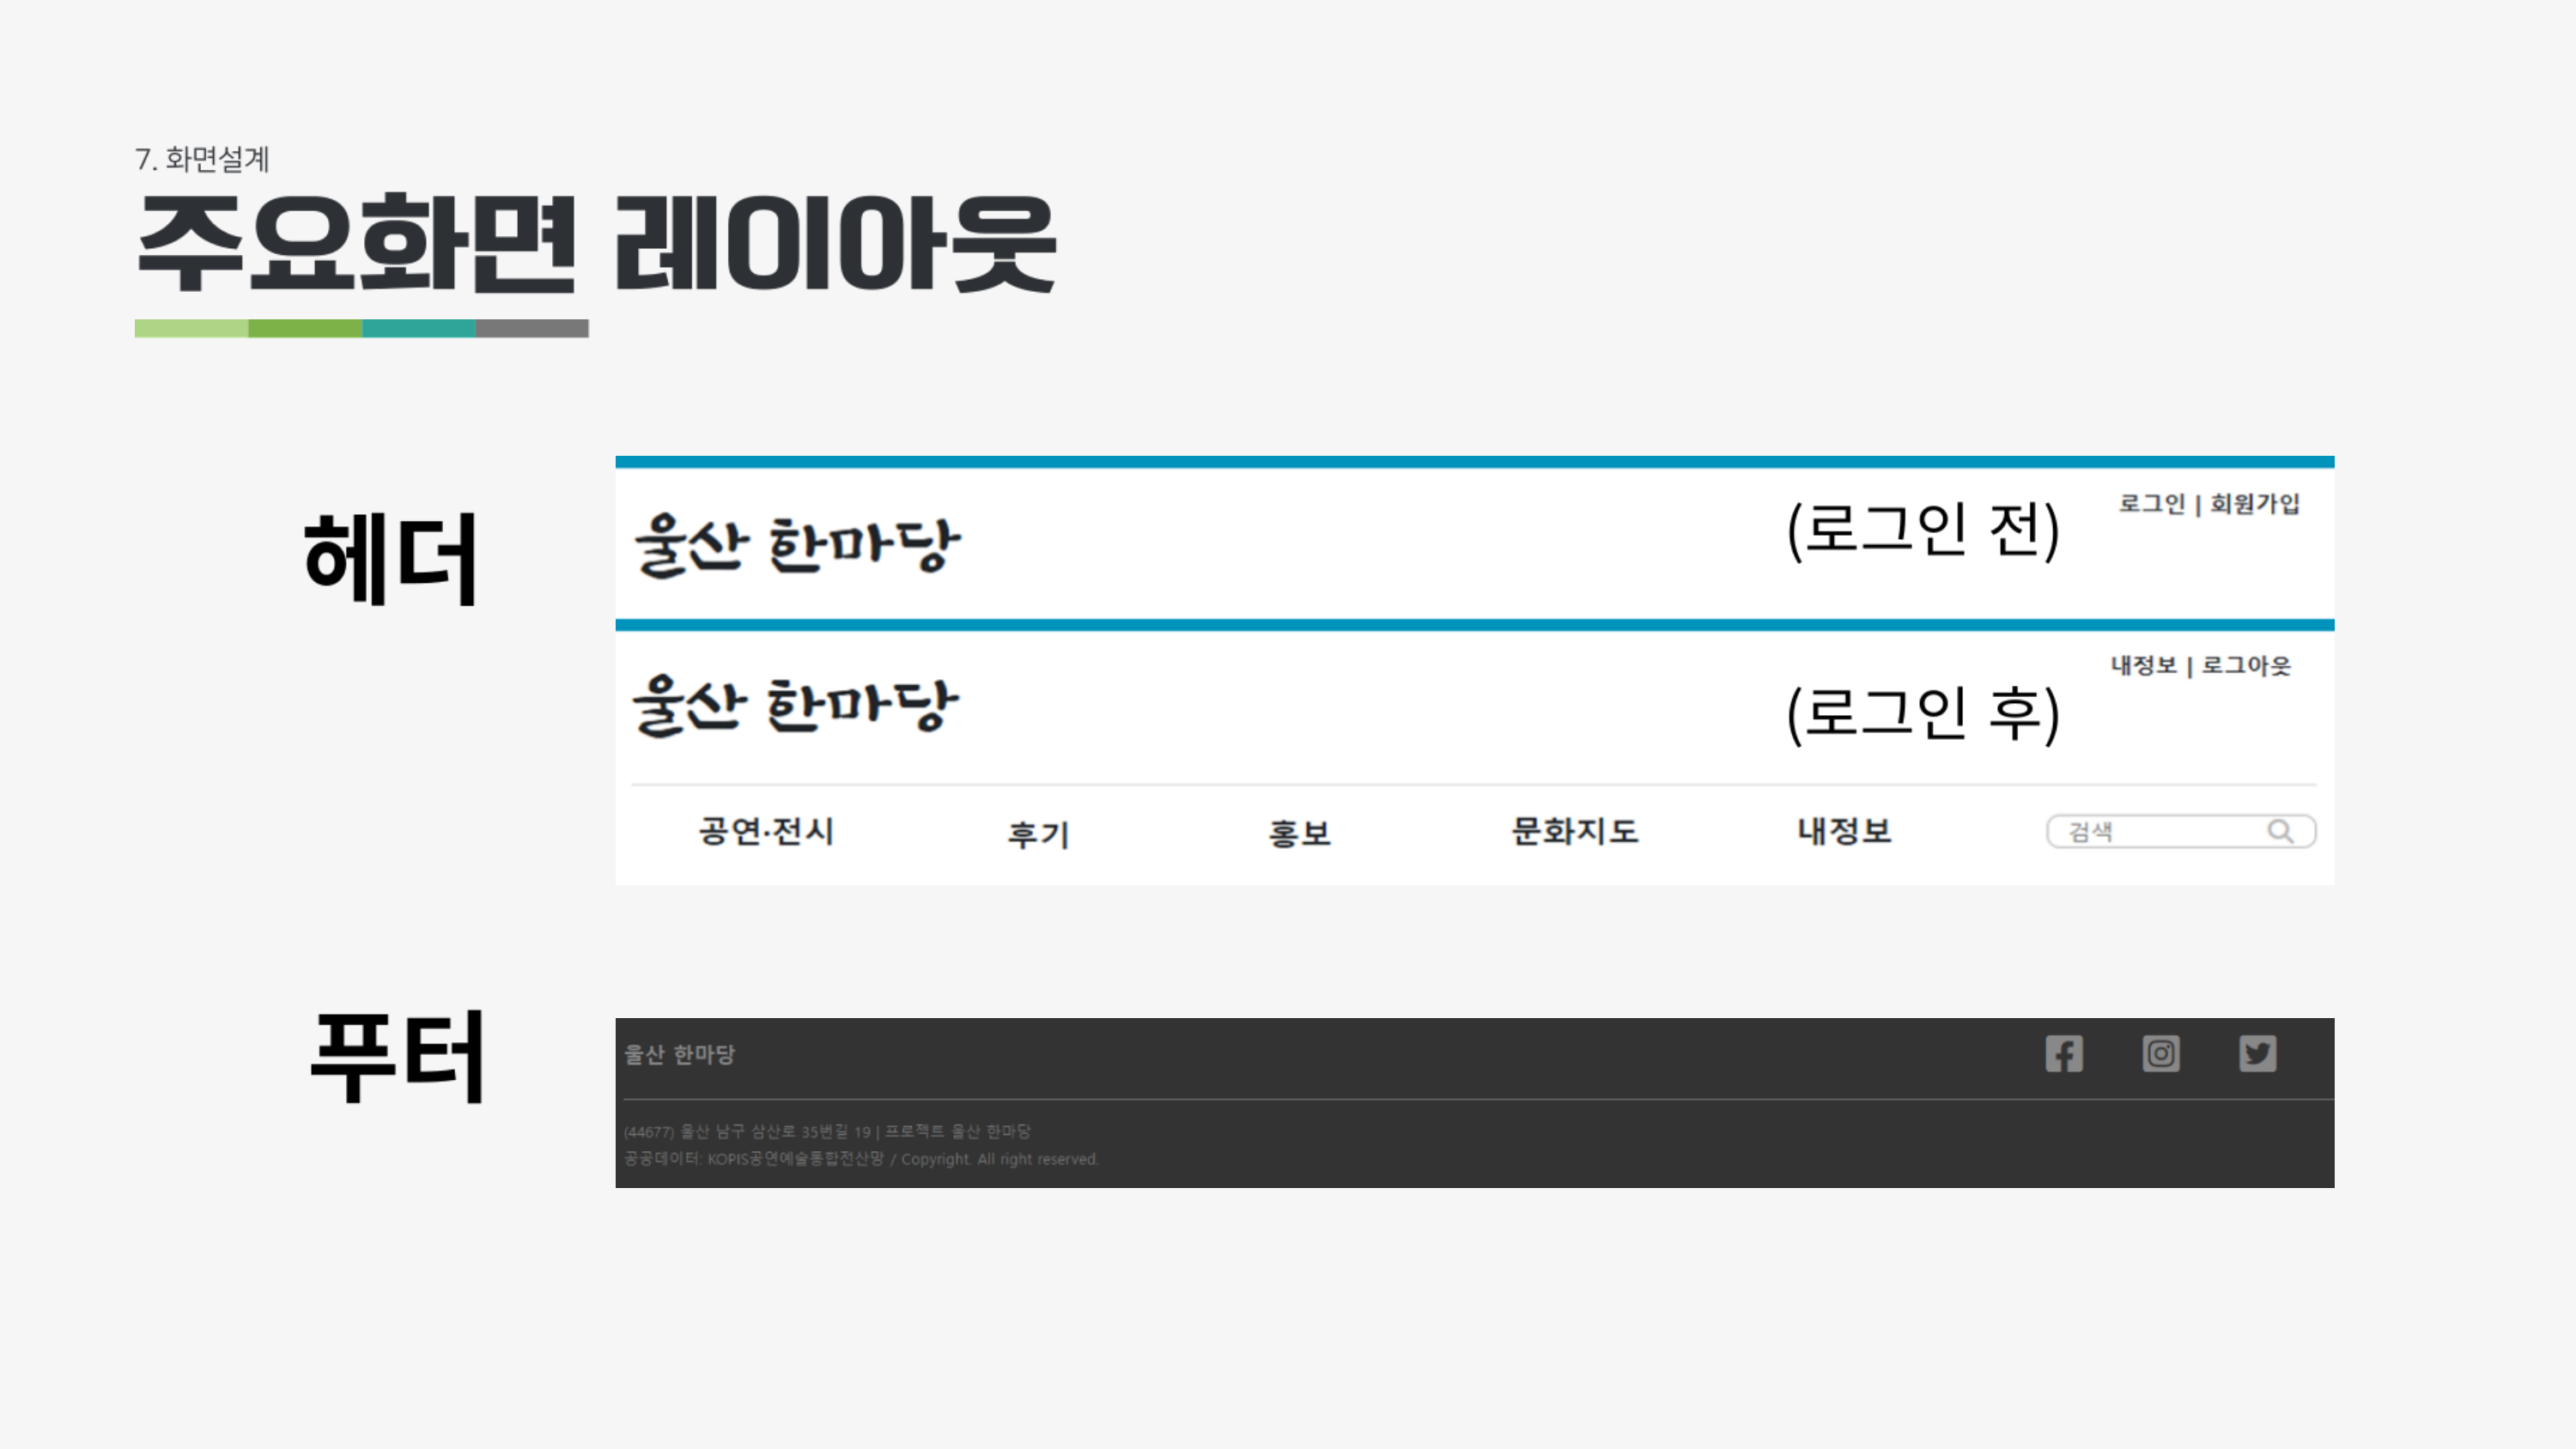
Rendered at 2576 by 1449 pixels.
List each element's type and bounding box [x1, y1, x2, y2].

picture [226, 470, 522, 653]
picture [1771, 476, 2087, 588]
text_box [616, 456, 2335, 885]
text_box [135, 319, 590, 339]
picture [118, 138, 1109, 344]
text_box [616, 1018, 2335, 1188]
picture [1747, 661, 2087, 773]
picture [293, 967, 529, 1151]
